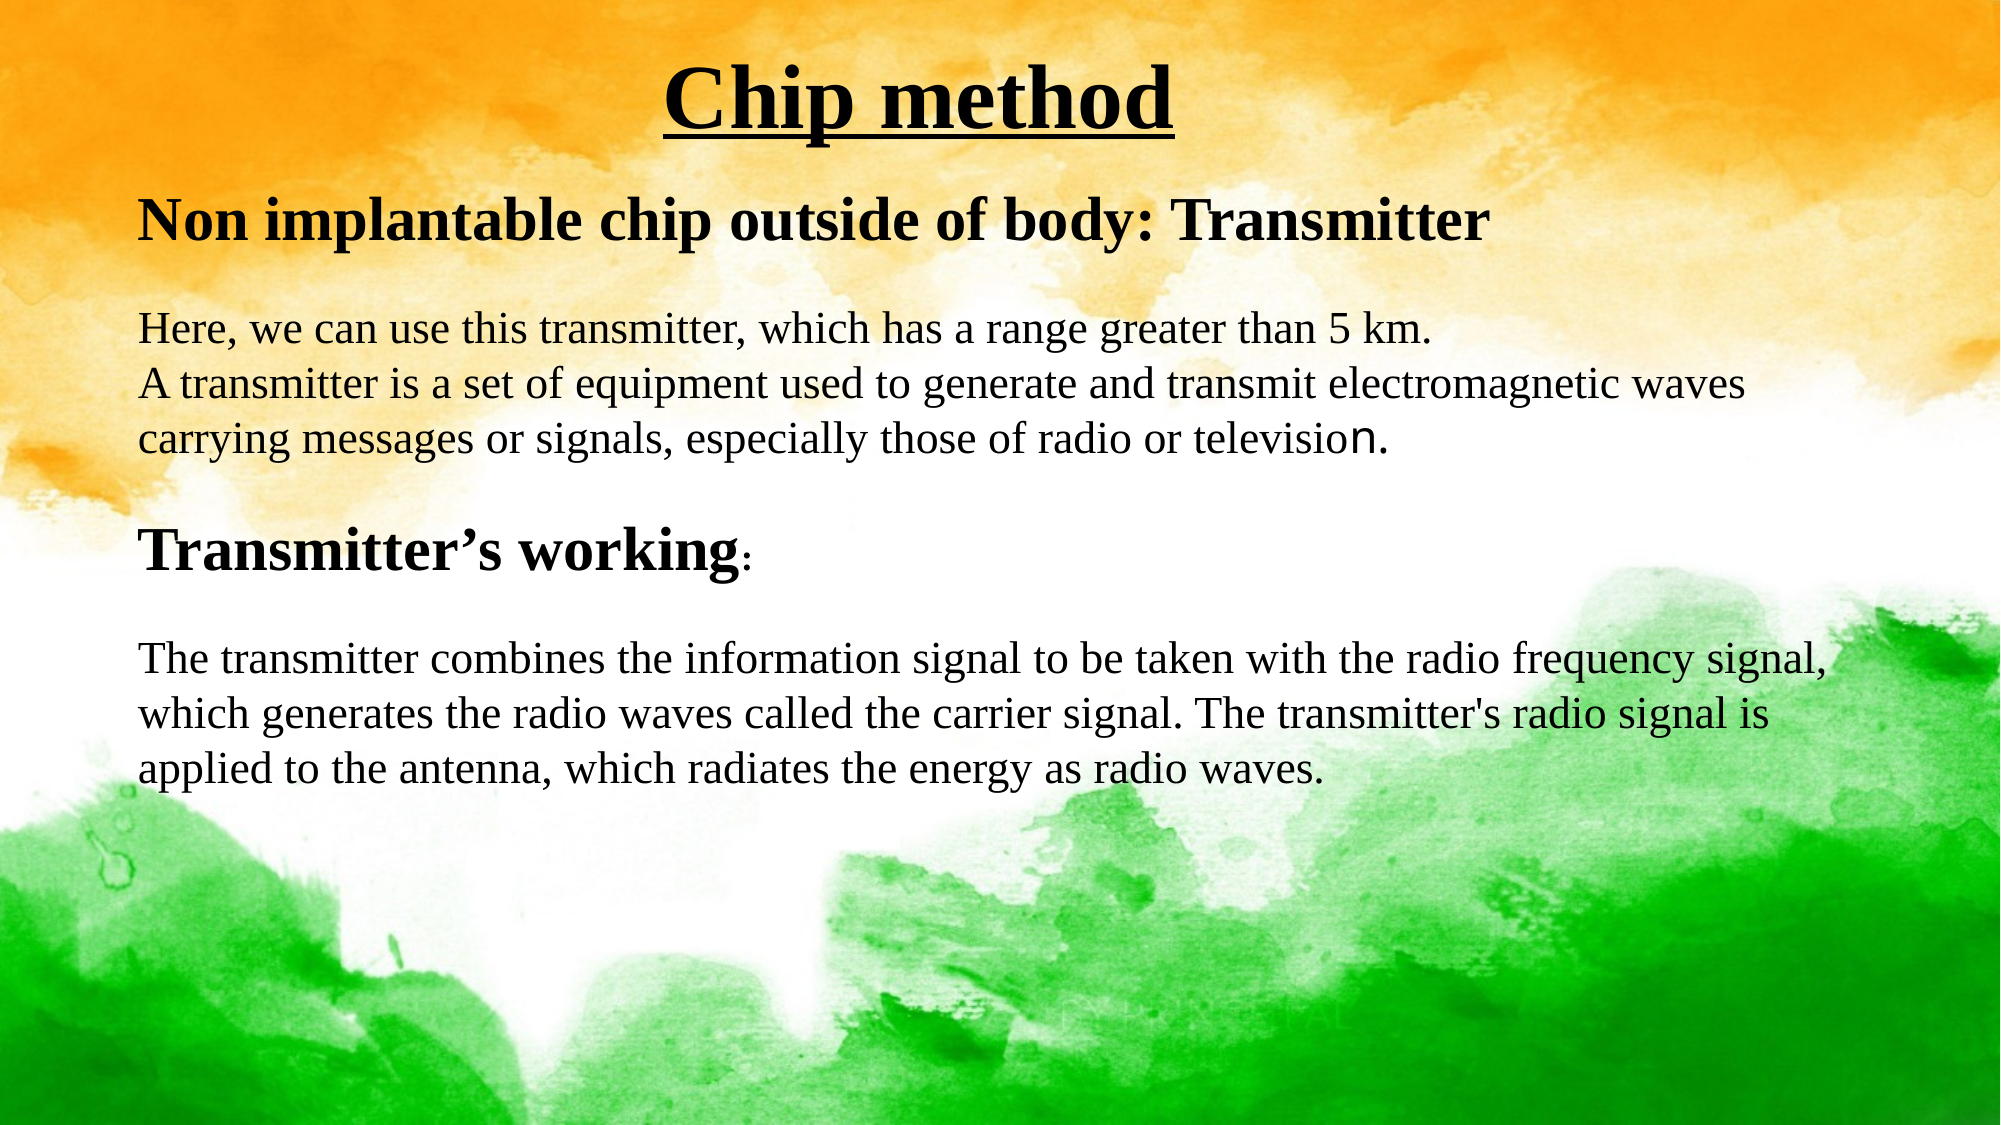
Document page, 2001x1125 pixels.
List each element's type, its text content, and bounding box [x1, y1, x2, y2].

text_box Chip method [418, 29, 1420, 155]
picture [0, 0, 2001, 1125]
text_box Non implantable chip outside of body: Transmitter Here, we can use this transmitter, which has a range greater than 5 km. A transmitter is a set of equipment used to generate and transmit electromagnetic waves carrying messages or signals, especially those of radio or television. Transmitter’s working: The transmitter combines the information signal to be taken with the radio frequency signal, which generates the radio waves called the carrier signal. The transmitter's radio signal is applied to the antenna, which radiates the energy as radio waves. [123, 170, 1920, 855]
